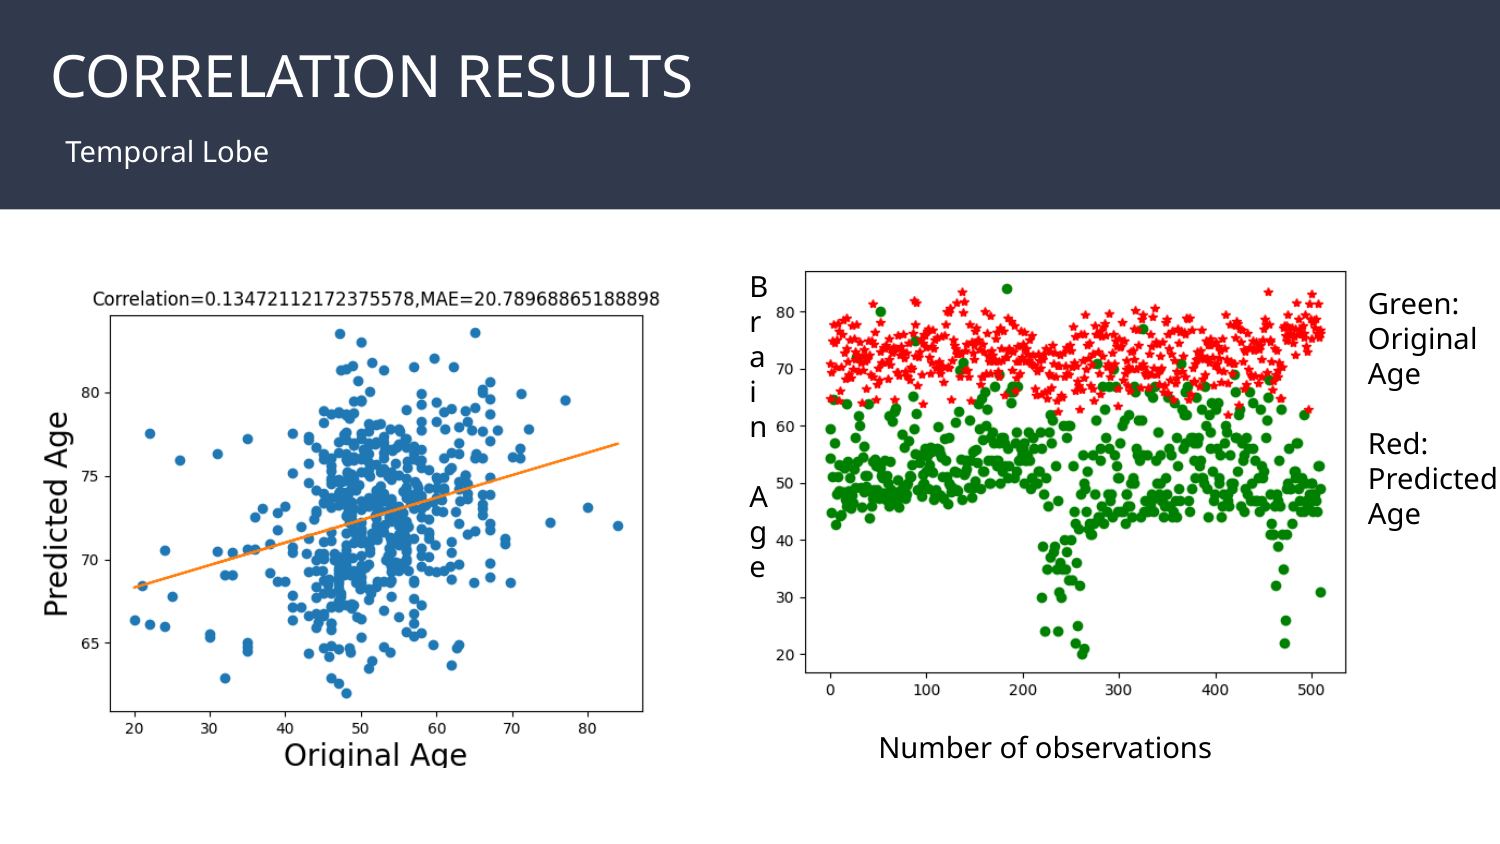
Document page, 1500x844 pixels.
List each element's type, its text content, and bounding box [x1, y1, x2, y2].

picture [24, 253, 711, 769]
text_box Brain Age [735, 253, 763, 599]
text_box Green: Original Age Red: Predicted Age [1374, 270, 1500, 546]
title CORRELATION RESULTS [34, 24, 1433, 127]
text_box Temporal Lobe [50, 118, 454, 184]
text_box Number of observations [863, 713, 1468, 779]
picture [764, 253, 1370, 706]
